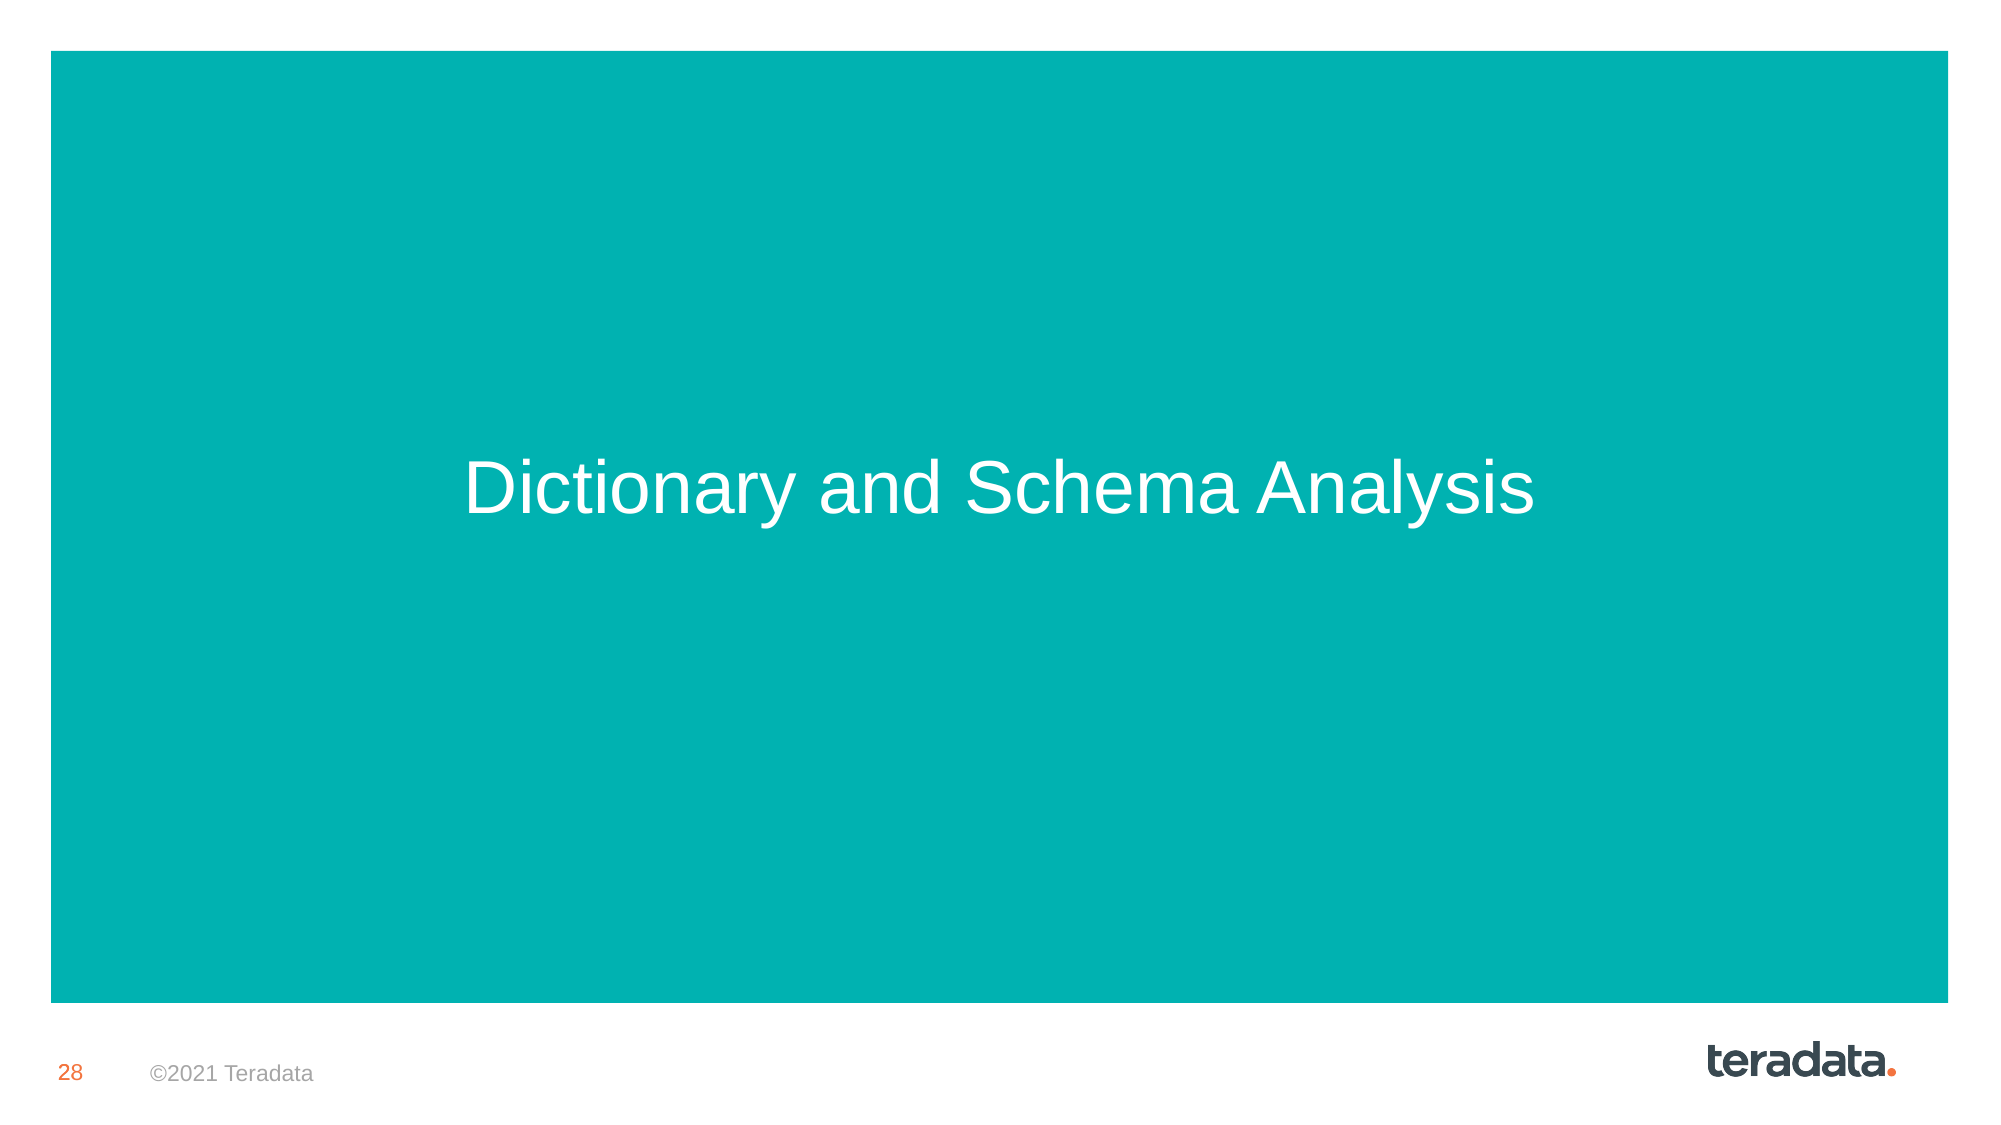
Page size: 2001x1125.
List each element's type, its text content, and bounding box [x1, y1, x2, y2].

list Dictionary and Schema Analysis [51, 407, 1949, 560]
picture [1708, 1041, 1896, 1077]
